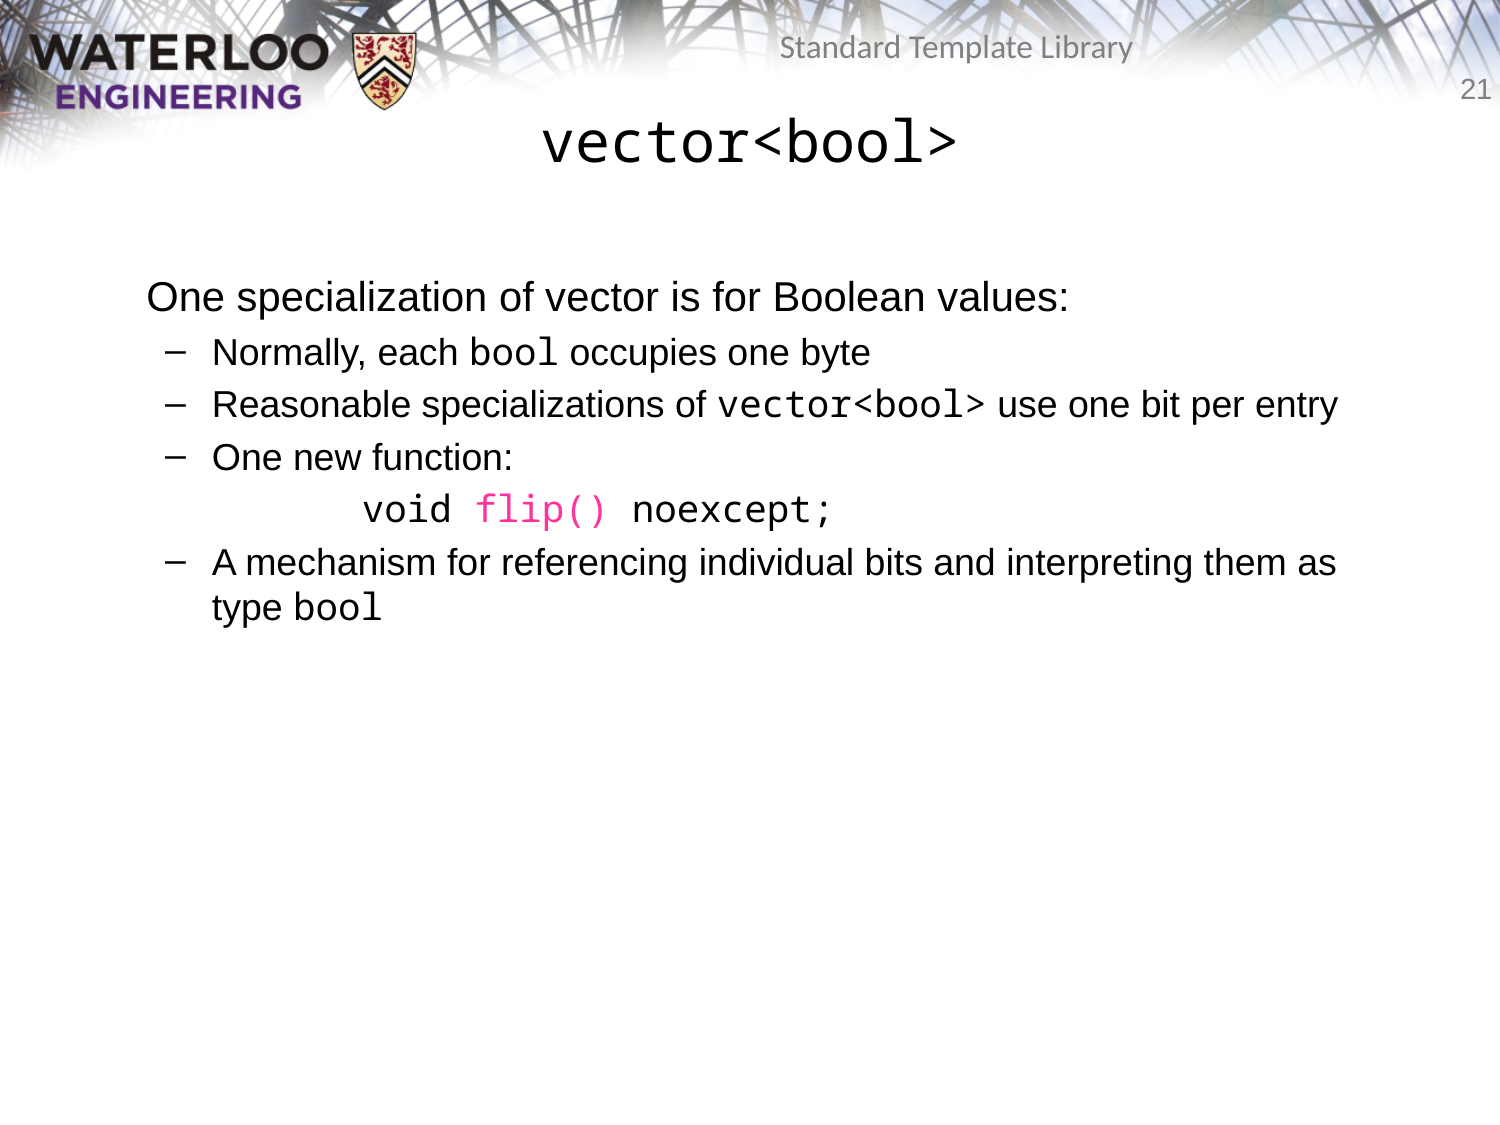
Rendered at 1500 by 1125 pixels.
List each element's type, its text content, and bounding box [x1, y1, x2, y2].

picture [0, 0, 1500, 1125]
title vector<bool> [74, 44, 1426, 233]
list One specialization of vector is for Boolean values: Normally, each bool occupies one byte Reasonable specializations of vector<bool> use one bit per entry One new function: void flip() noexcept; A mechanism for referencing individual bits and interpreting them as type bool [74, 262, 1426, 1006]
